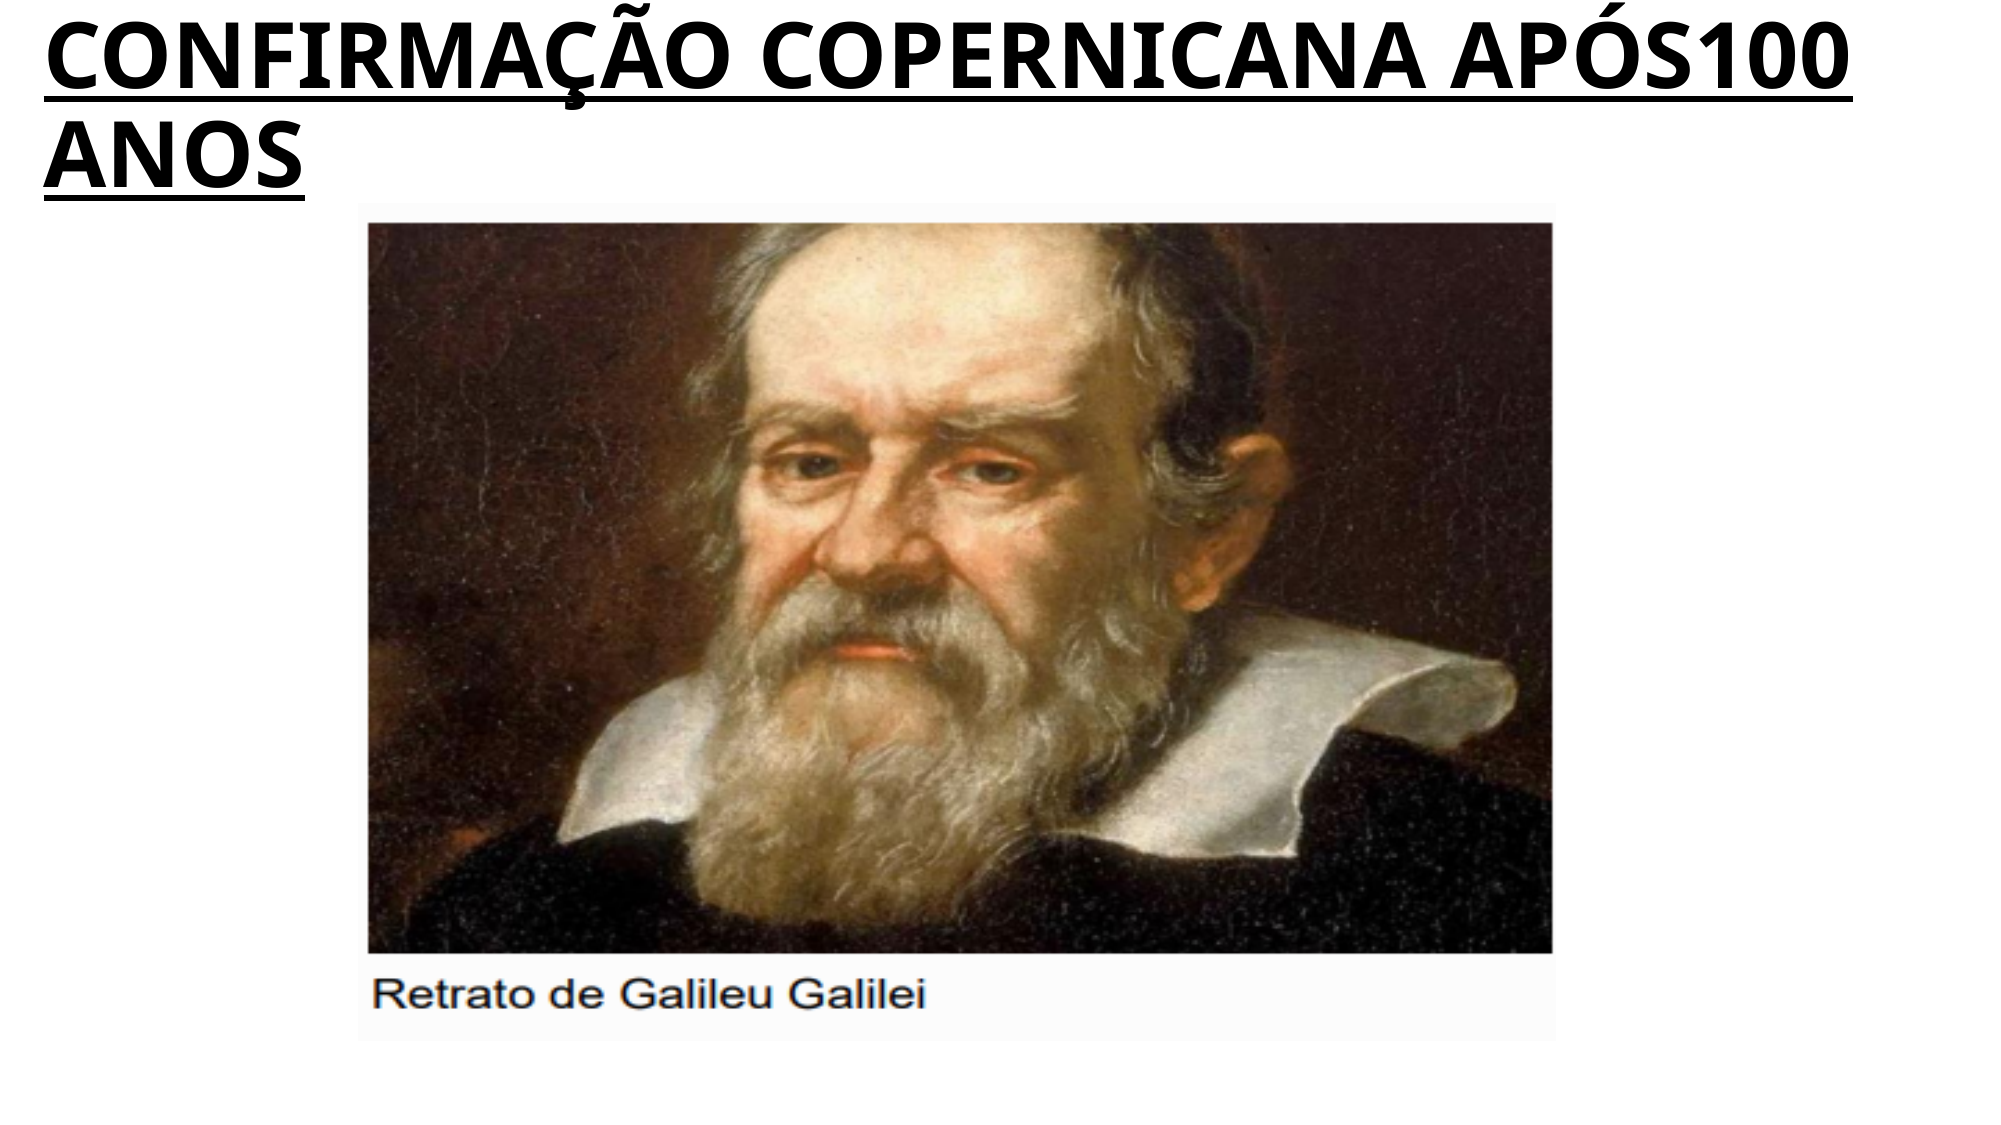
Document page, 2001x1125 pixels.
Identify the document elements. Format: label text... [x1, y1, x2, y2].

picture [358, 203, 1556, 1042]
title CONFIRMAÇÃO COPERNICANA APÓS100 ANOS [28, 0, 2000, 218]
